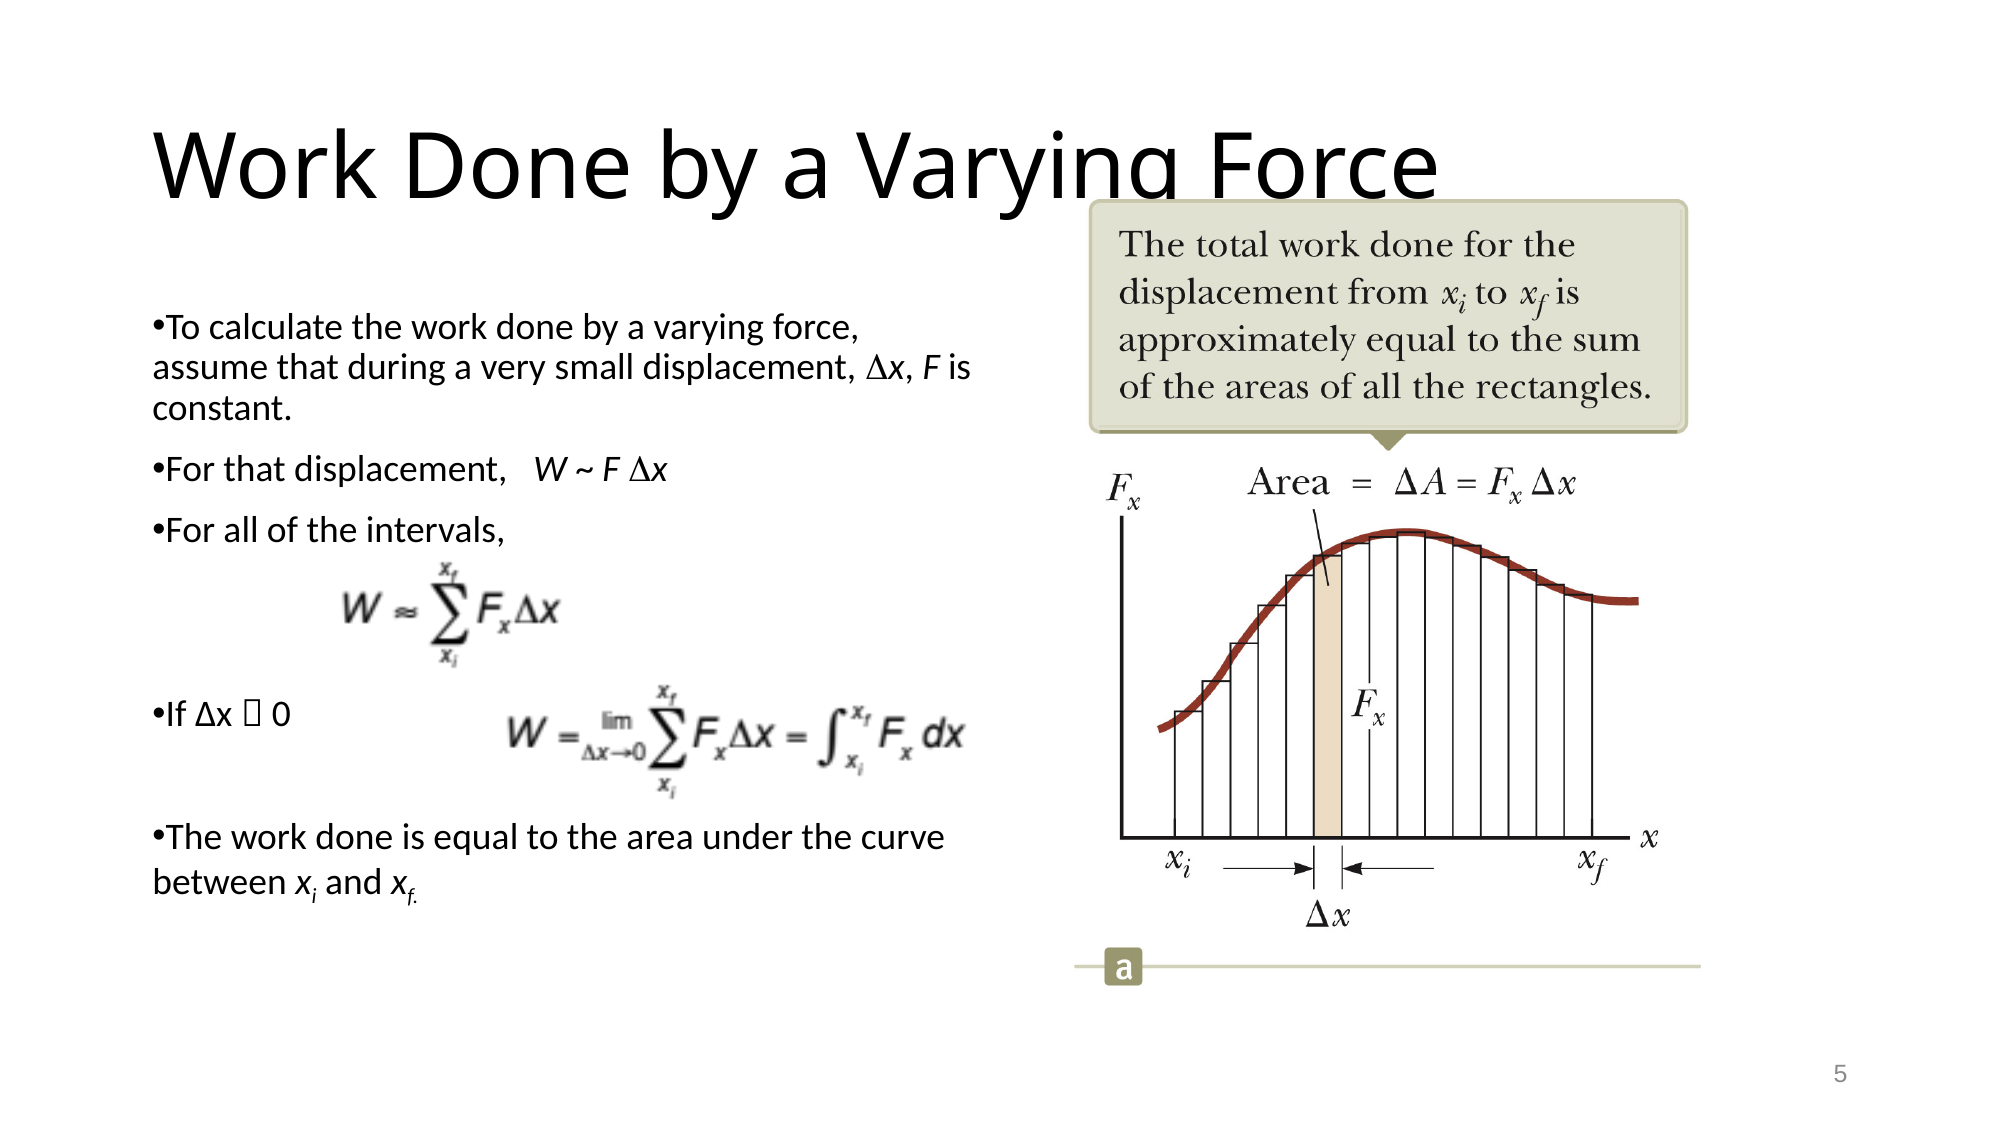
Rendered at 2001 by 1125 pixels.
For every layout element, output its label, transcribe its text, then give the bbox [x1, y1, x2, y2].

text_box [503, 668, 969, 808]
list To calculate the work done by a varying force, assume that during a very small displacement, Dx, F is constant. For that displacement, W ~ F Dx For all of the intervals, If Δx  0 The work done is equal to the area under the curve between xi and xf. [137, 299, 988, 1014]
title Work Done by a Varying Force [137, 59, 1863, 278]
picture [1074, 199, 1701, 988]
slide_number 5 [1412, 1042, 1863, 1103]
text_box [338, 550, 564, 674]
